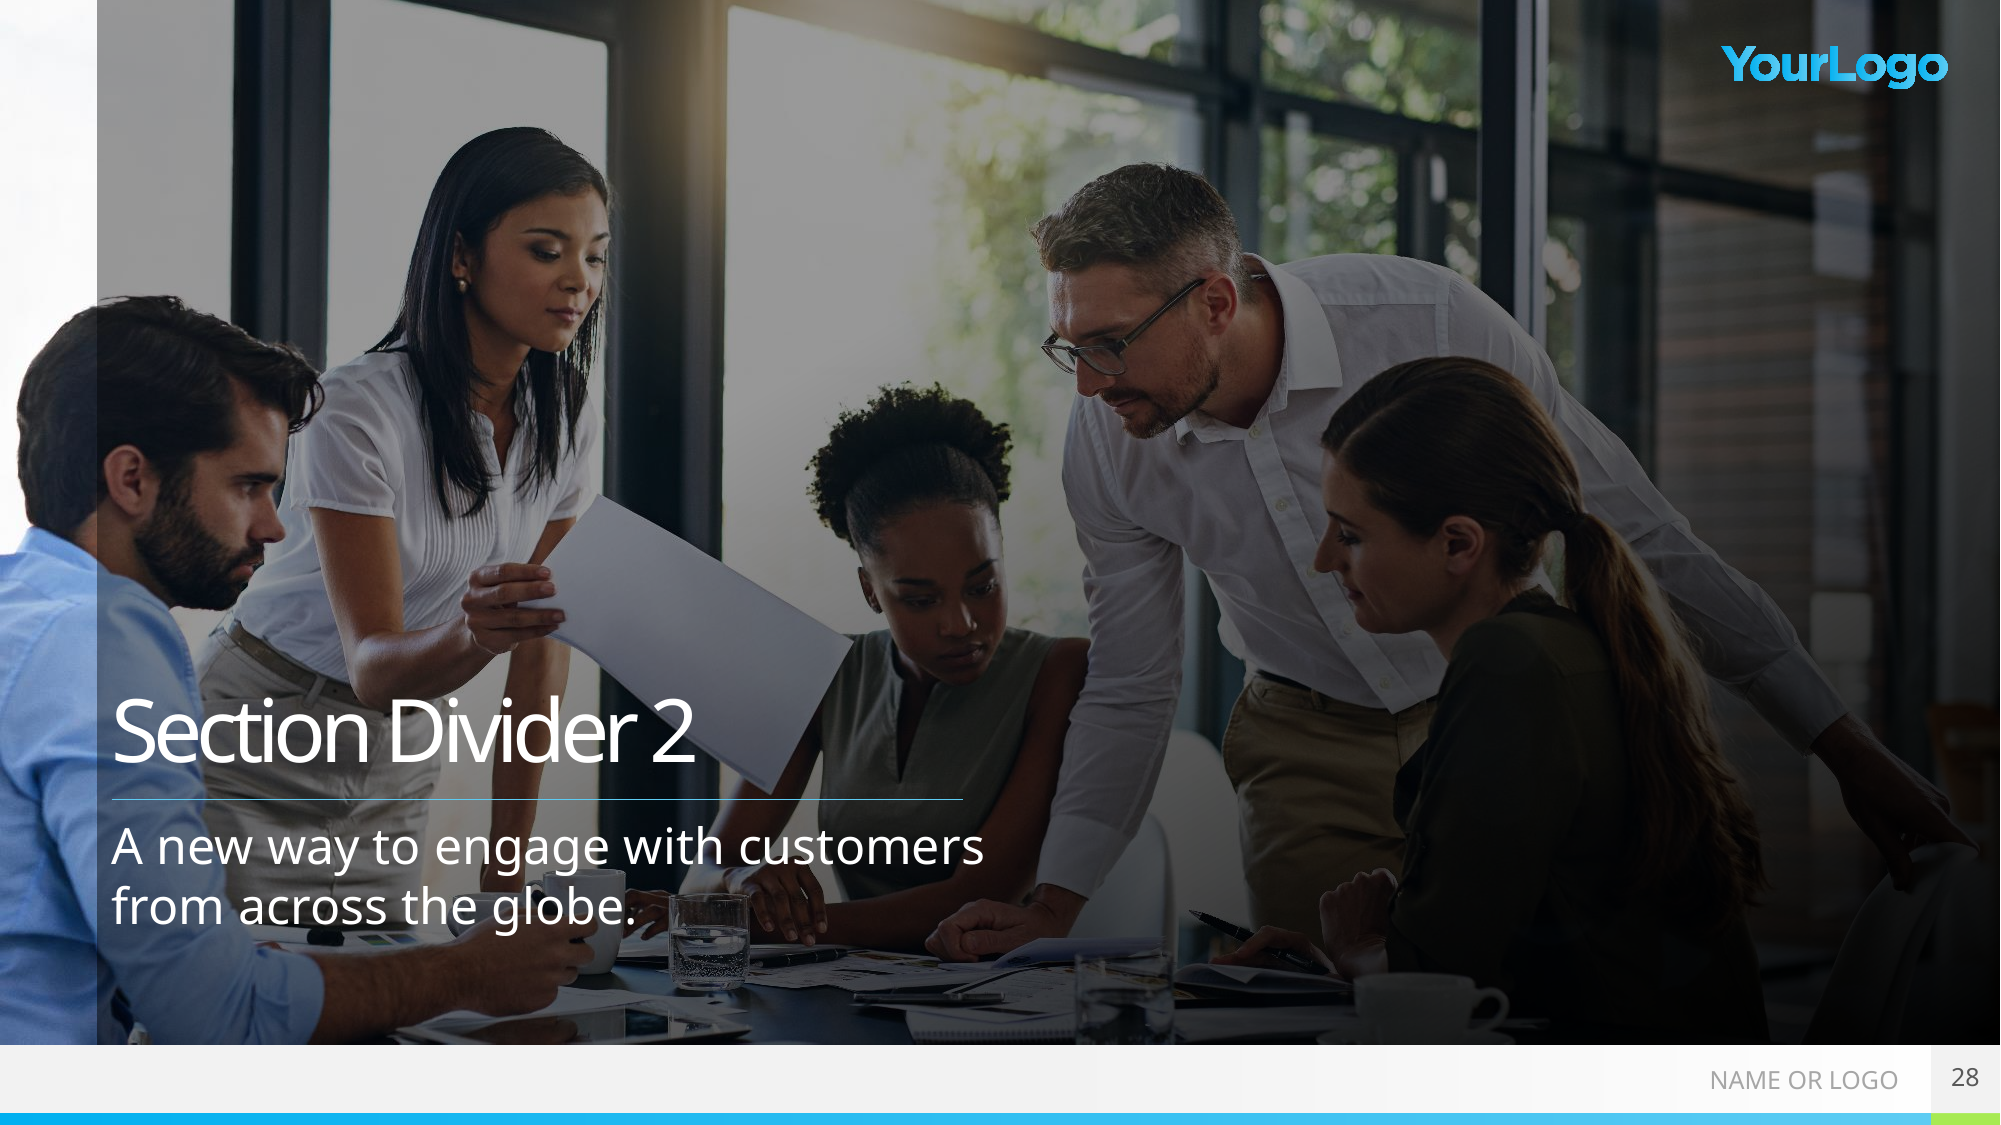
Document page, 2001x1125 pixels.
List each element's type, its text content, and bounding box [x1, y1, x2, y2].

picture [0, 0, 2000, 1045]
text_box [1718, 42, 1949, 93]
slide_number 28 [1931, 1045, 2000, 1114]
